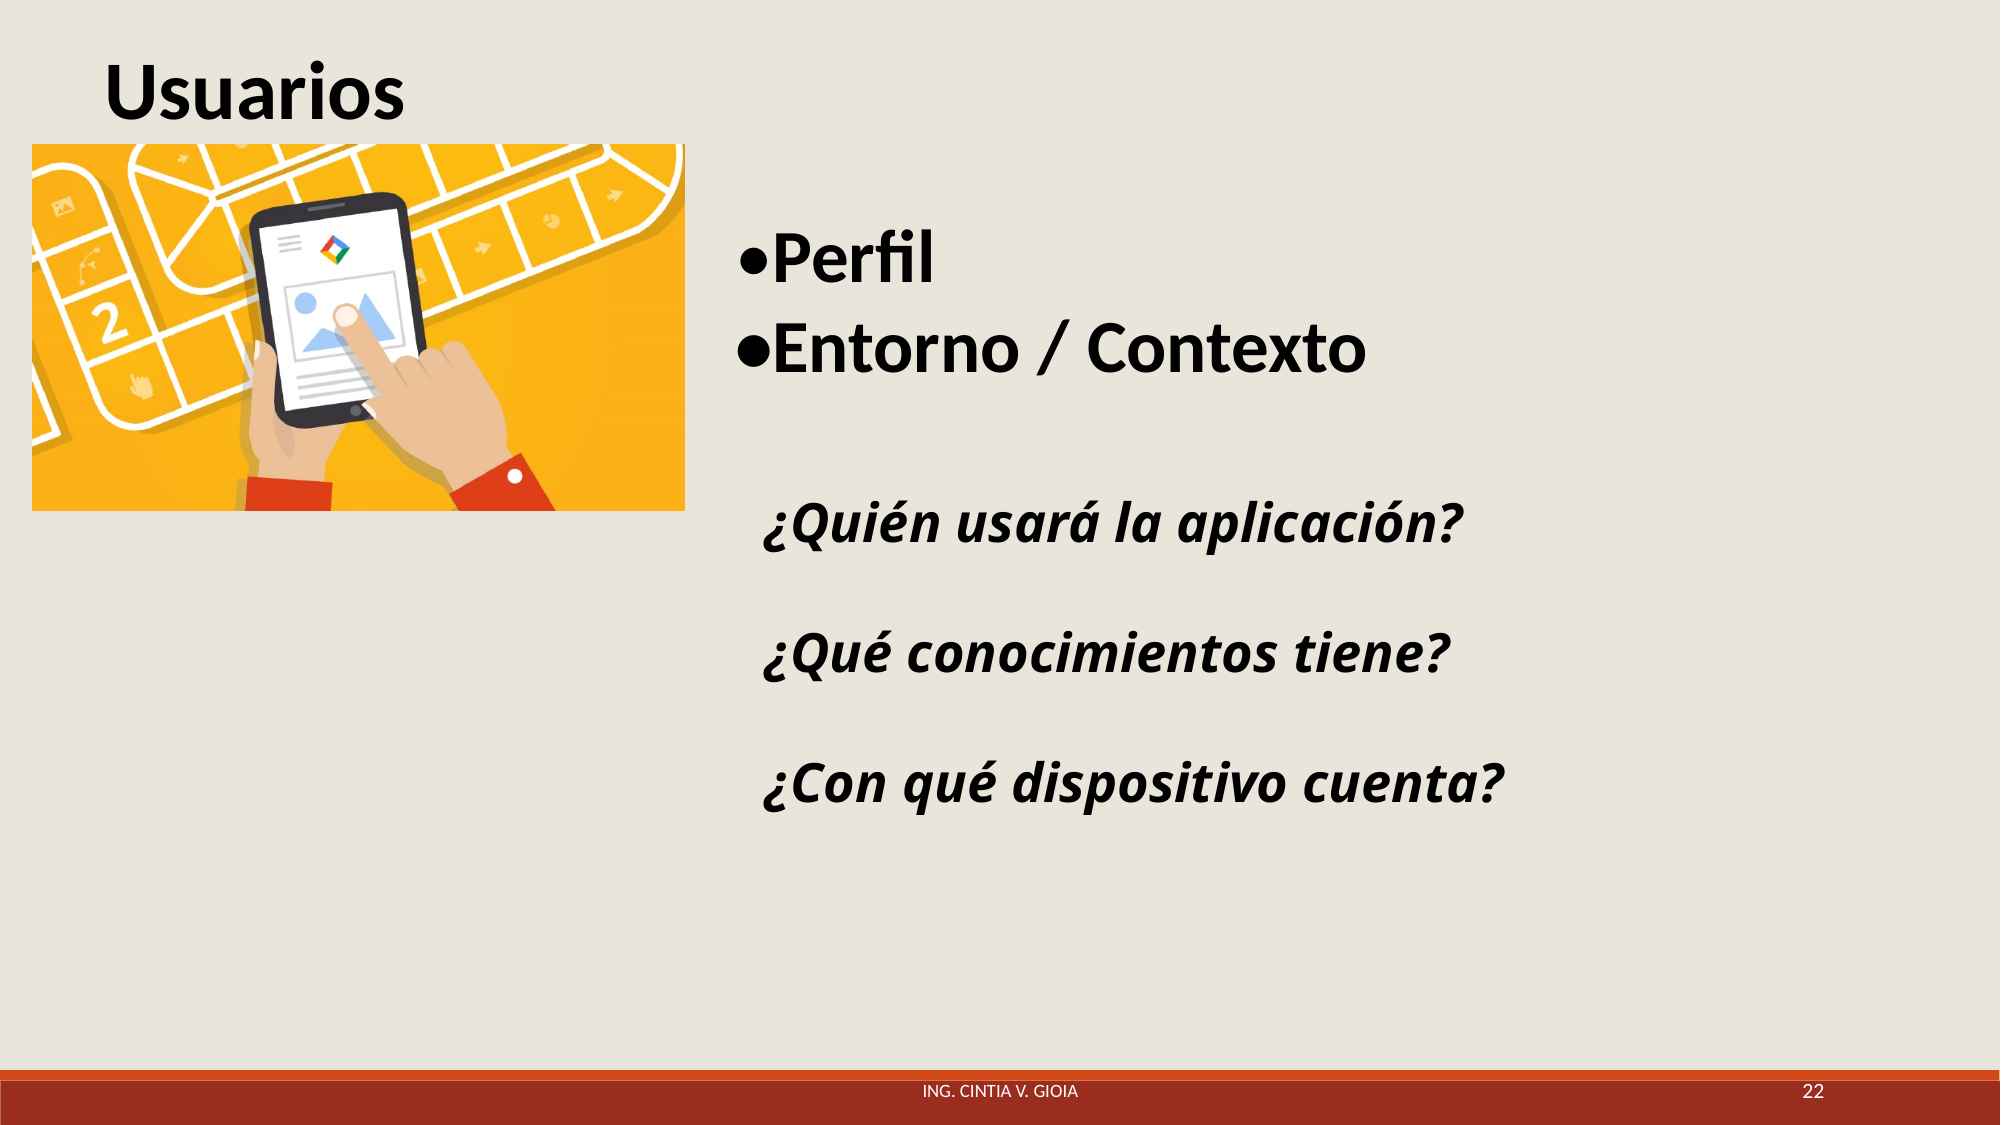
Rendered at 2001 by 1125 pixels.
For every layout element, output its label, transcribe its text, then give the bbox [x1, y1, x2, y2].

picture [32, 144, 685, 512]
text_box Usuarios [14, 28, 421, 144]
slide_number 22 [1624, 1059, 1840, 1120]
footer Ing. Cintia V. Gioia [604, 1059, 1396, 1120]
text_box •Perfil •Entorno / Contexto [720, 175, 1721, 396]
text_box ¿Quién usará la aplicación? ¿Qué conocimientos tiene? ¿Con qué dispositivo cuenta? [750, 481, 1751, 821]
